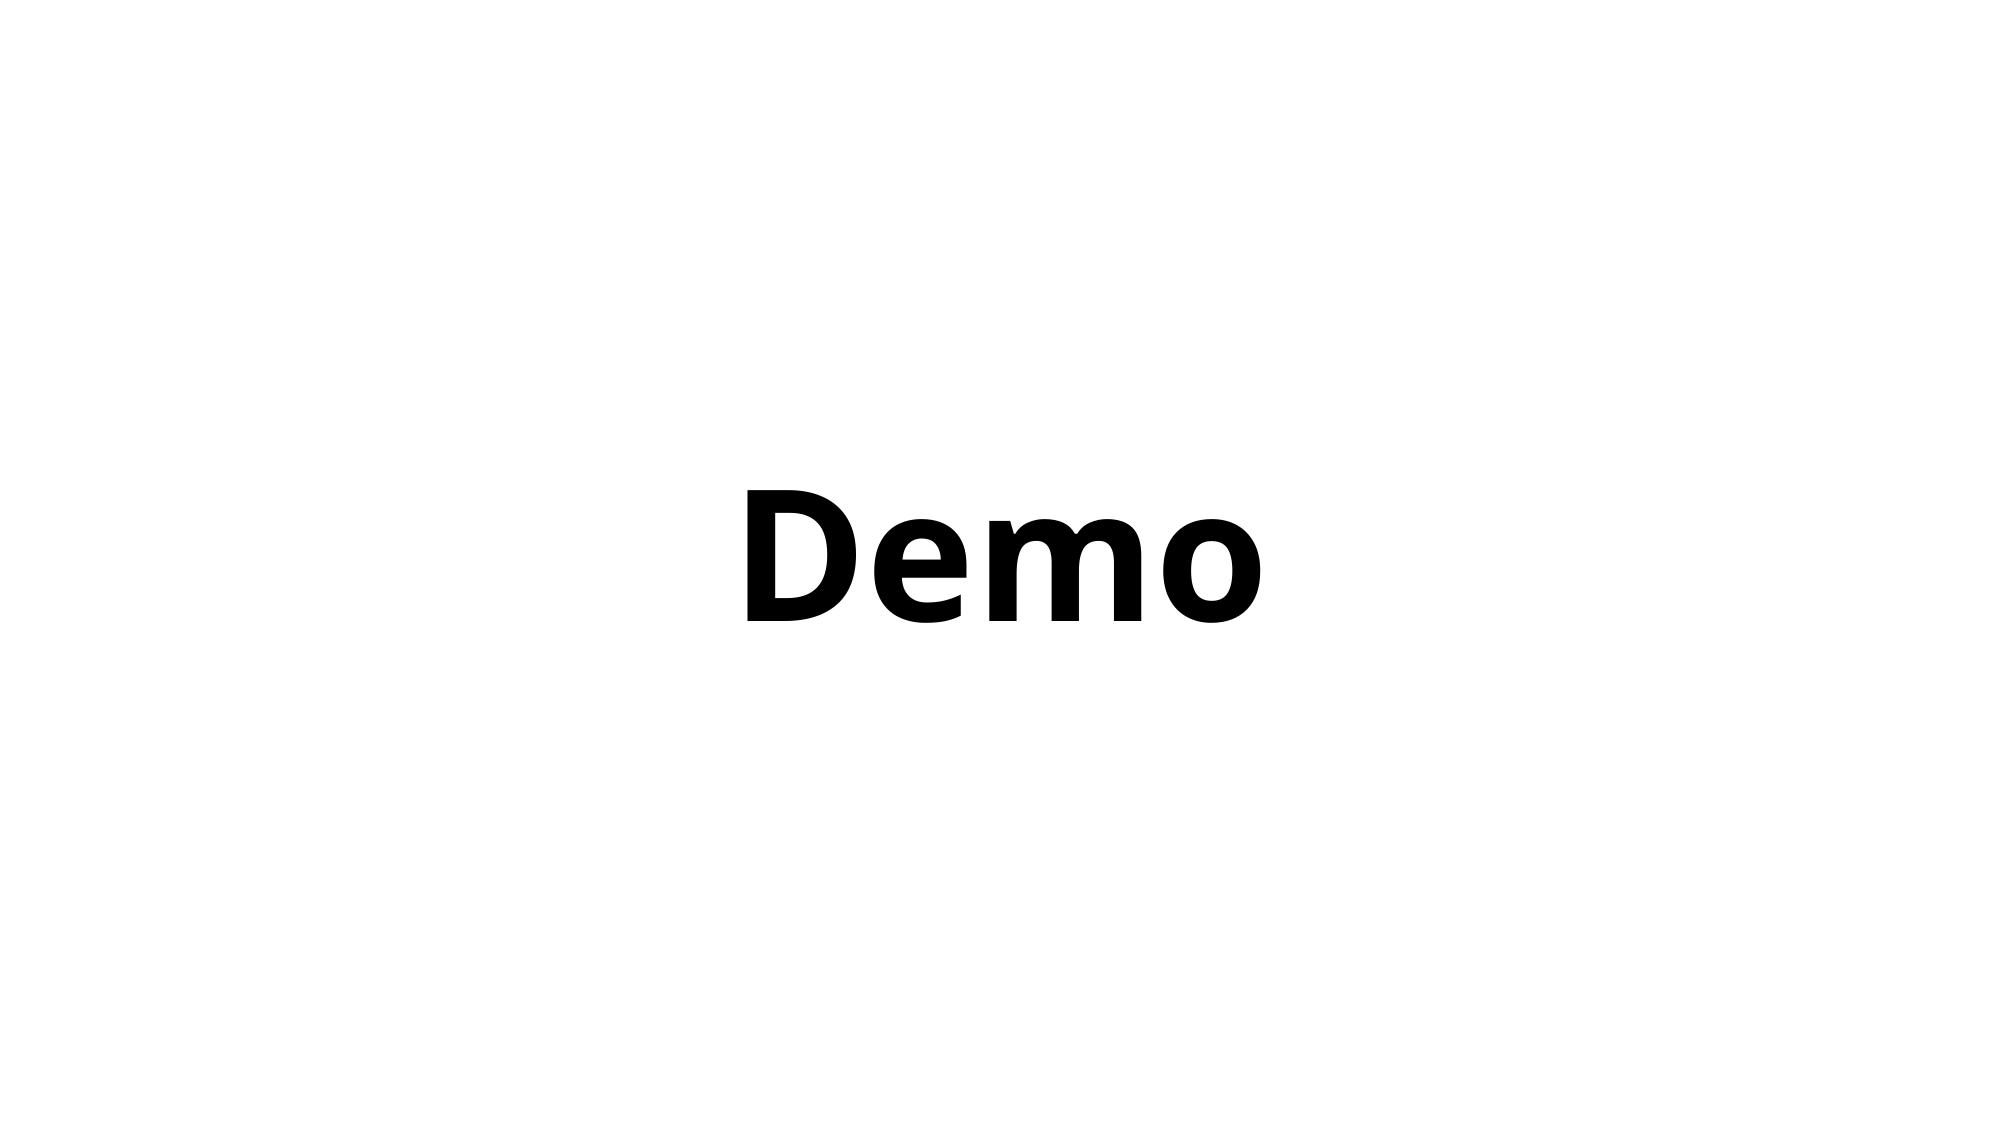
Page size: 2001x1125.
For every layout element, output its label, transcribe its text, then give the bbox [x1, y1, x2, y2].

title Demo [137, 453, 1863, 672]
